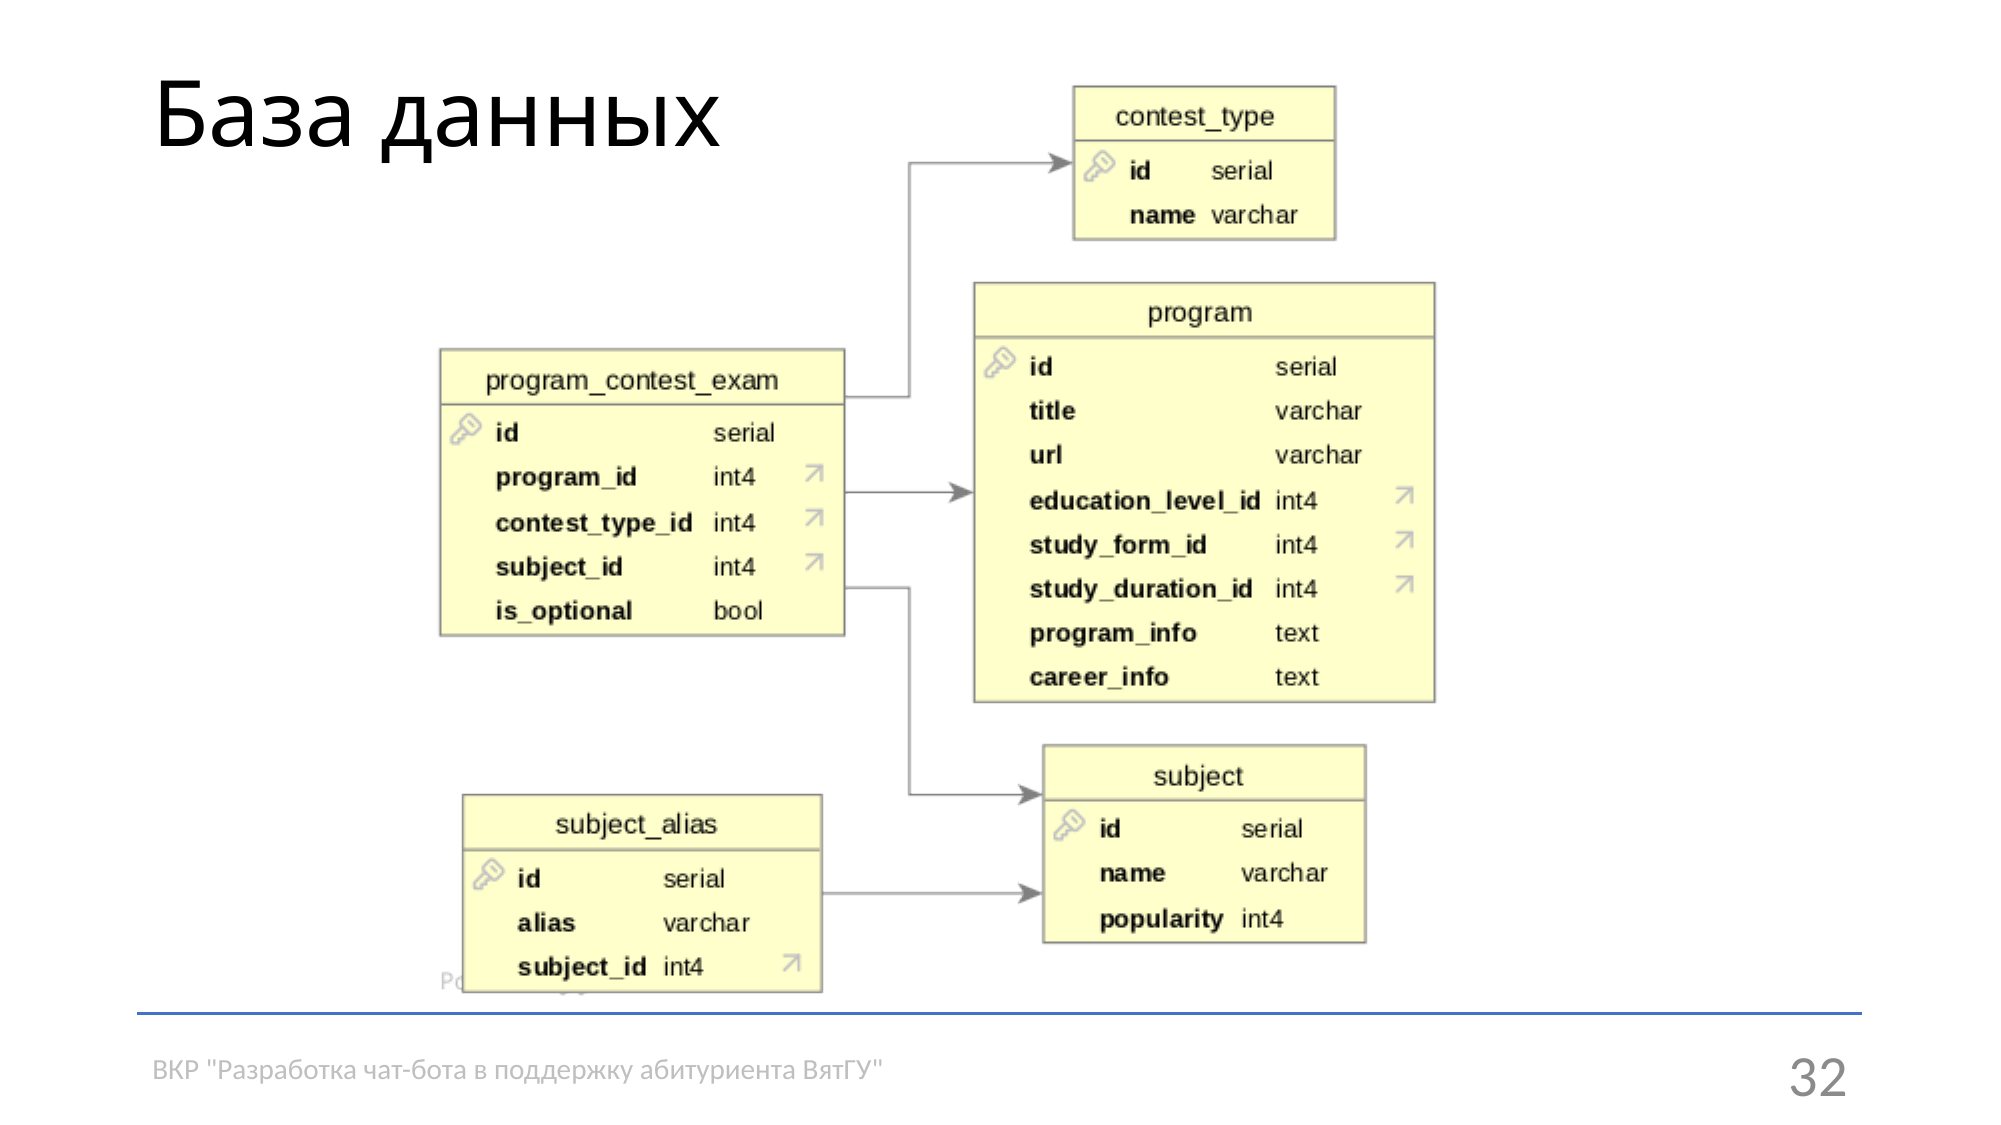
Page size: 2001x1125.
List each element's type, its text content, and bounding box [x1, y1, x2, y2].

title База данных [137, 59, 1863, 278]
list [420, 66, 1456, 1014]
footer ВКР "Разработка чат-бота в поддержку абитуриента ВятГУ" [137, 1042, 1124, 1103]
slide_number 36 [1412, 1042, 1863, 1103]
